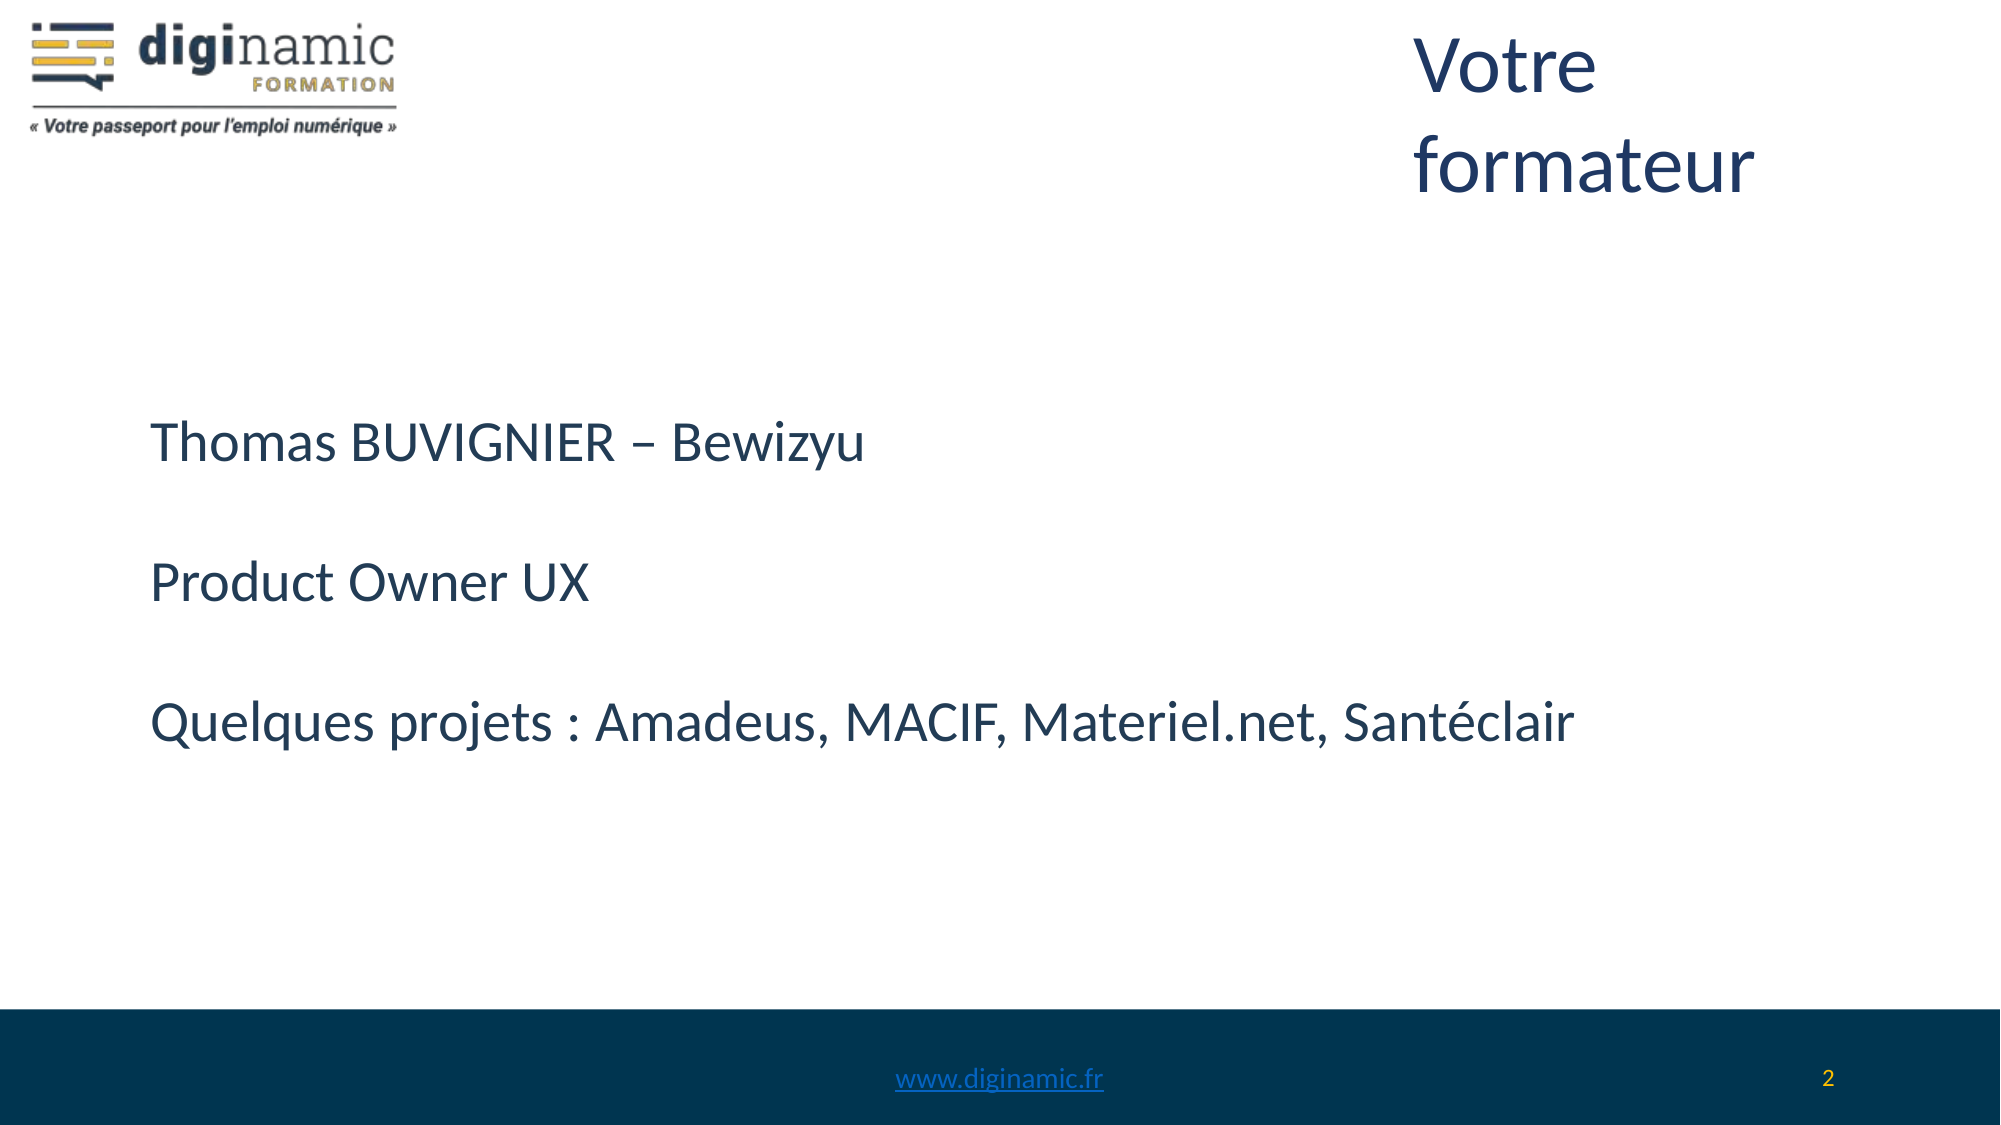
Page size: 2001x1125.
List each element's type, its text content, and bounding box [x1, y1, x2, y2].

text_box Thomas BUVIGNIER – Bewizyu Product Owner UX Quelques projets : Amadeus, MACIF, Materiel.net, Santéclair [150, 387, 1794, 754]
title Votre formateur [1411, 7, 1947, 210]
footer www.diginamic.fr [893, 1058, 1107, 1125]
slide_number ‹#› [1817, 1060, 1852, 1125]
picture [15, 20, 414, 138]
